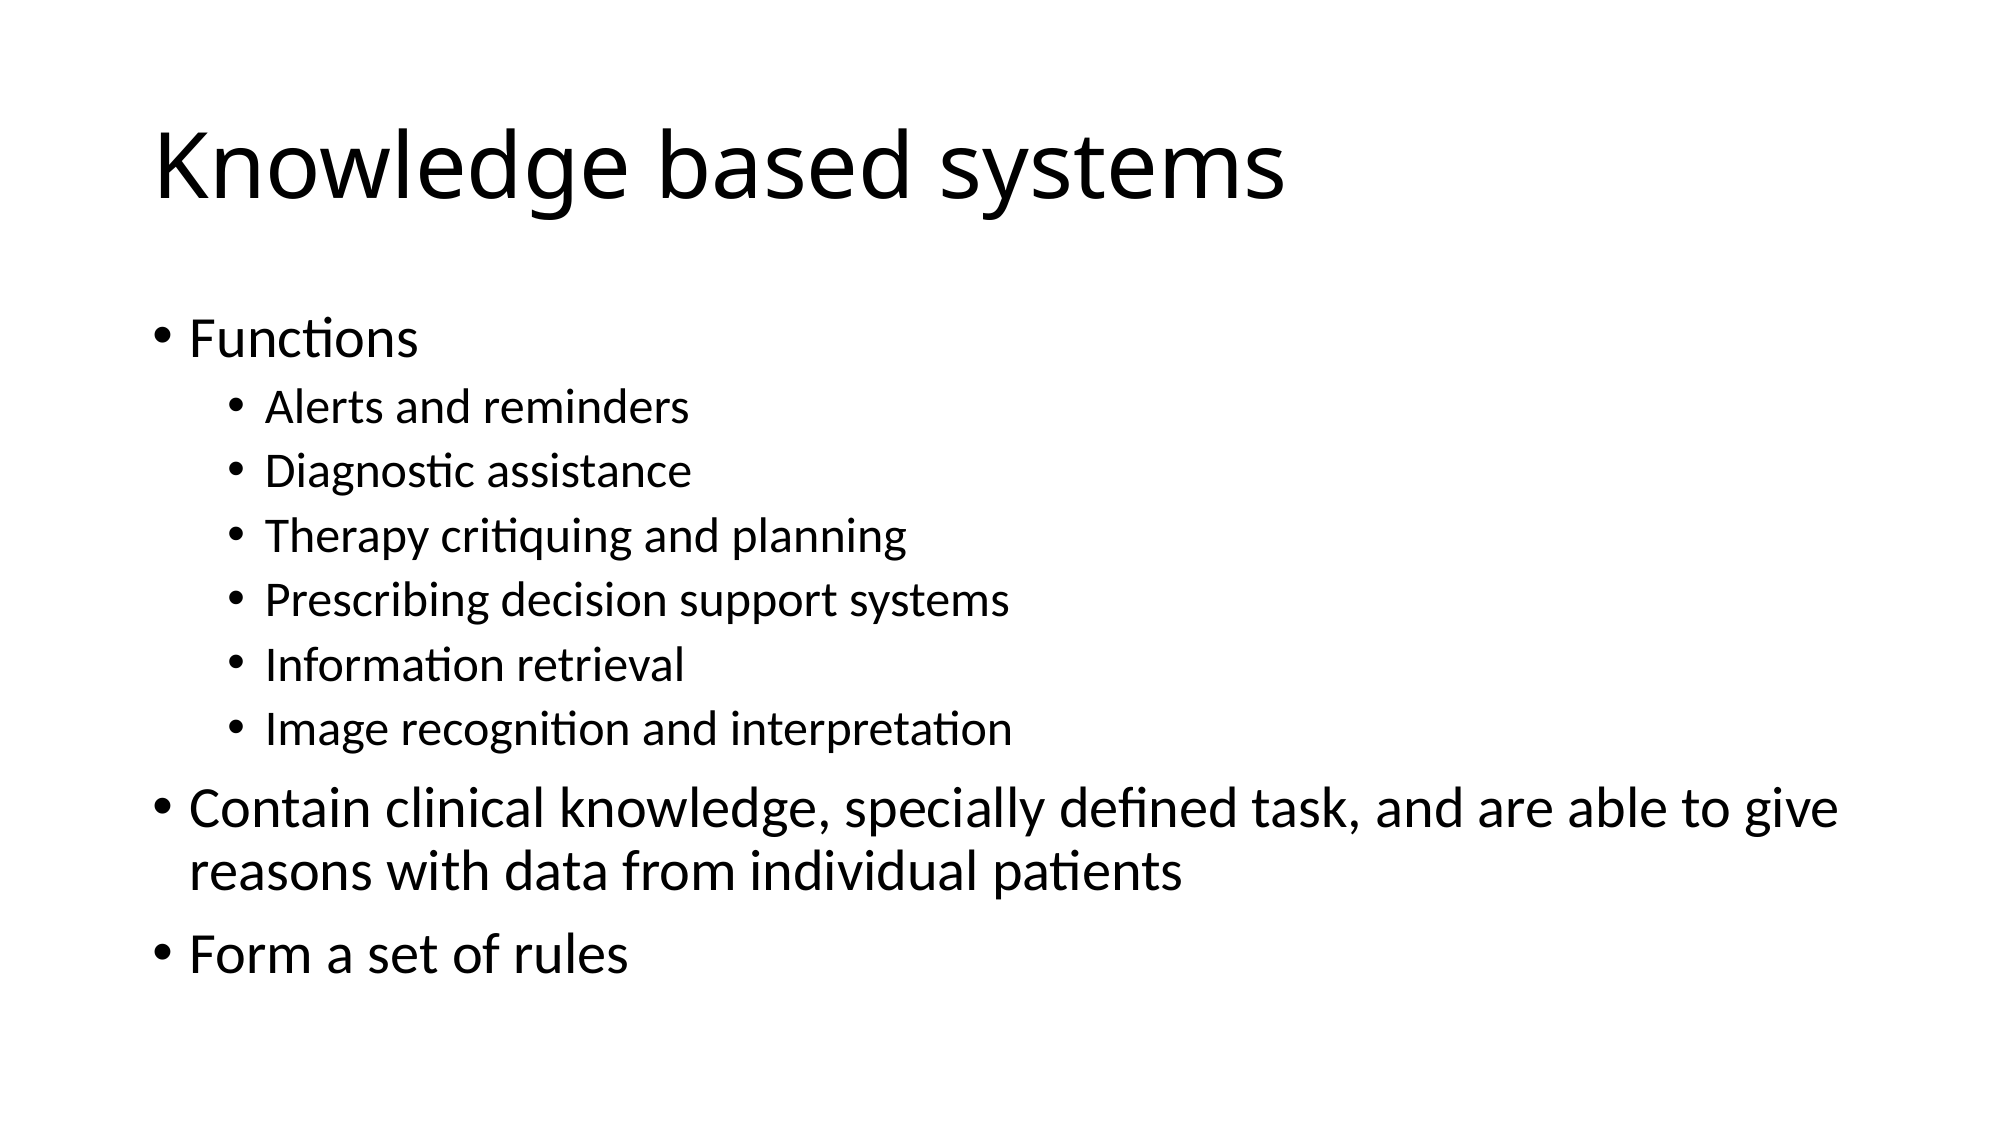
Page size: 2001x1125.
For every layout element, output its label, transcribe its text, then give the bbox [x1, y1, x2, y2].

title Knowledge based systems [137, 59, 1863, 278]
list Functions Alerts and reminders Diagnostic assistance Therapy critiquing and planning Prescribing decision support systems Information retrieval Image recognition and interpretation Contain clinical knowledge, specially defined task, and are able to give reasons with data from individual patients Form a set of rules [137, 299, 1863, 1014]
